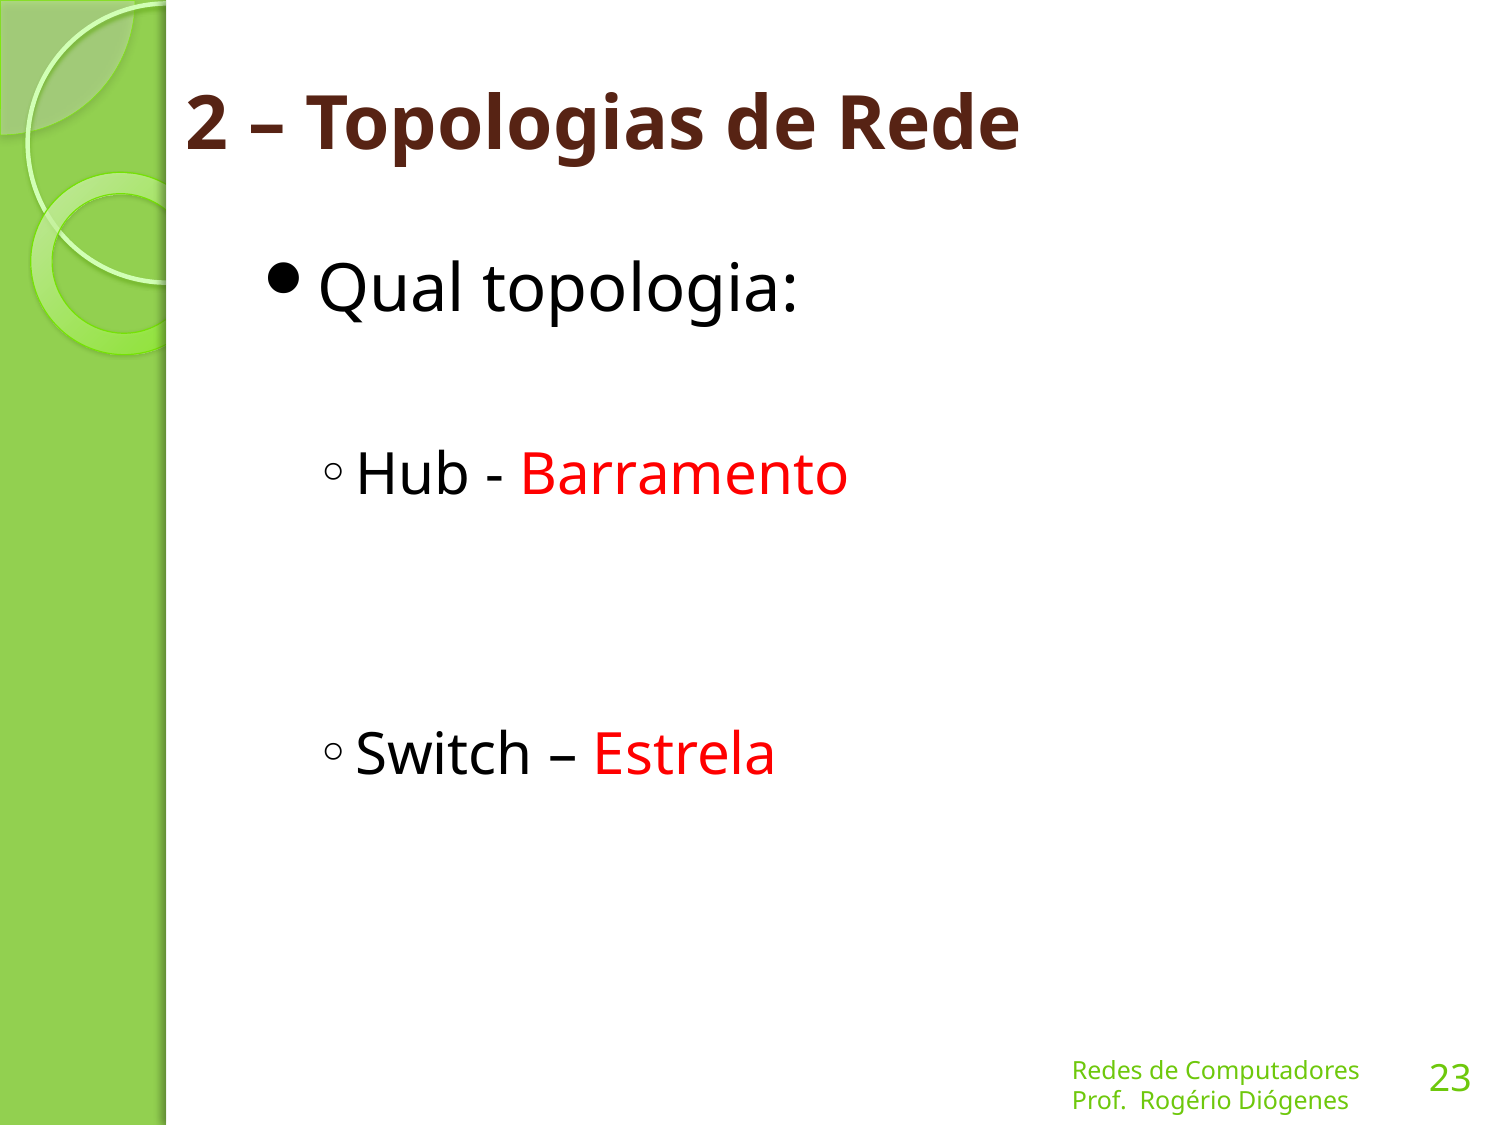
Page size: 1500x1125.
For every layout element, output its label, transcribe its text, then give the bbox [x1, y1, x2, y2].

footer Redes de Computadores Prof. Rogério Diógenes [1057, 1043, 1471, 1122]
slide_number 23 [1413, 1034, 1488, 1113]
text_box 2 – Topologias de Rede [171, 26, 1476, 214]
list Qual topologia: Hub - Barramento Switch – Estrela [235, 237, 1466, 1025]
